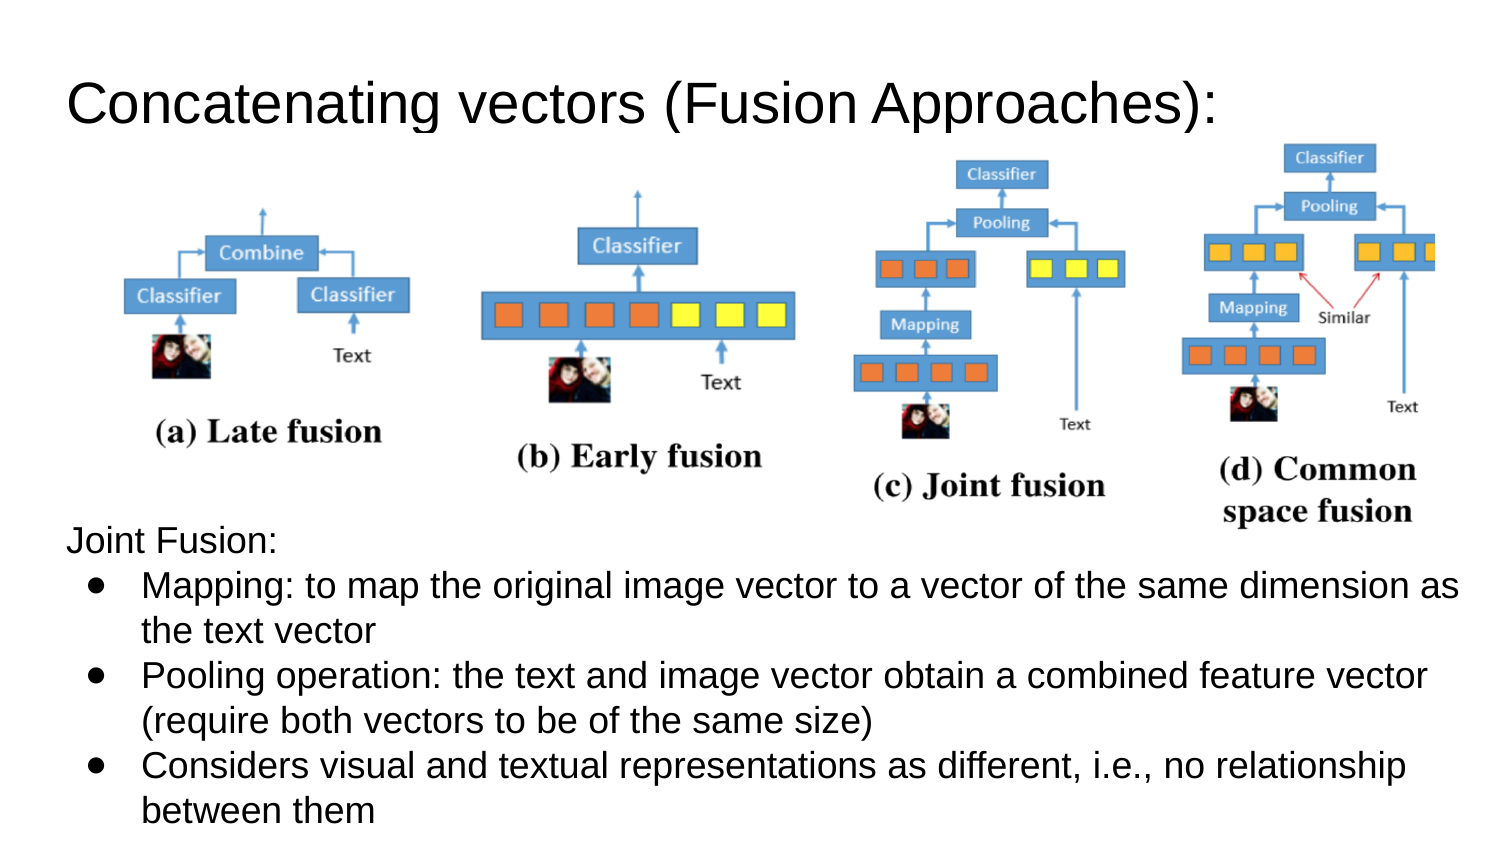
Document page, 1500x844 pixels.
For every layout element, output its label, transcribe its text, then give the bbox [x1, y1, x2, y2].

title Concatenating vectors (Fusion Approaches): [51, 39, 1449, 134]
text_box Joint Fusion: Mapping: to map the original image vector to a vector of the same dimension as the text vector Pooling operation: the text and image vector obtain a combined feature vector (require both vectors to be of the same size) Considers visual and textual representations as different, i.e., no relationship between them [51, 500, 1493, 827]
picture [122, 133, 1436, 533]
